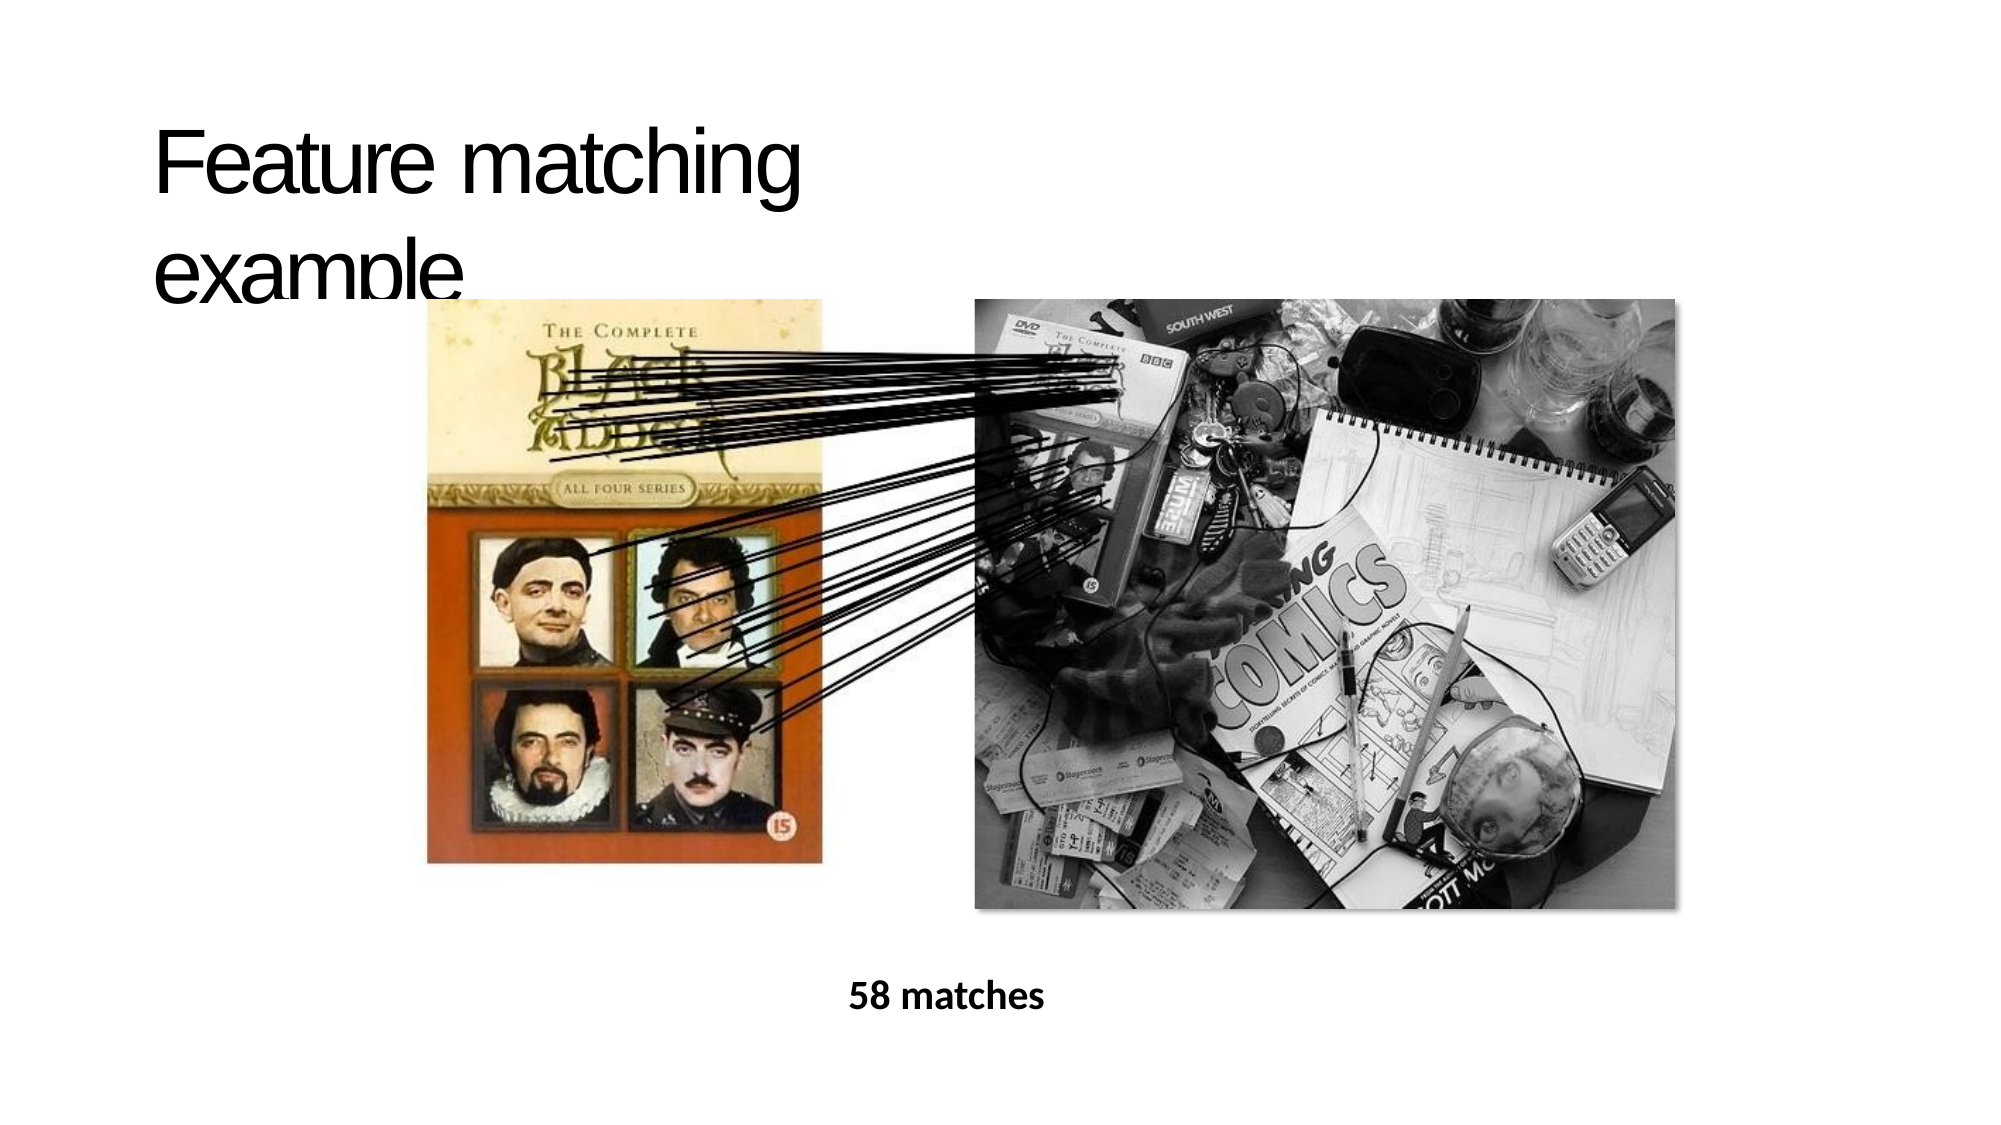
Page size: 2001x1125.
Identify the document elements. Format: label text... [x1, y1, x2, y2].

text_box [274, 298, 1685, 919]
text_box 58 matches [846, 975, 1048, 1018]
title Feature matching example [150, 100, 1130, 323]
